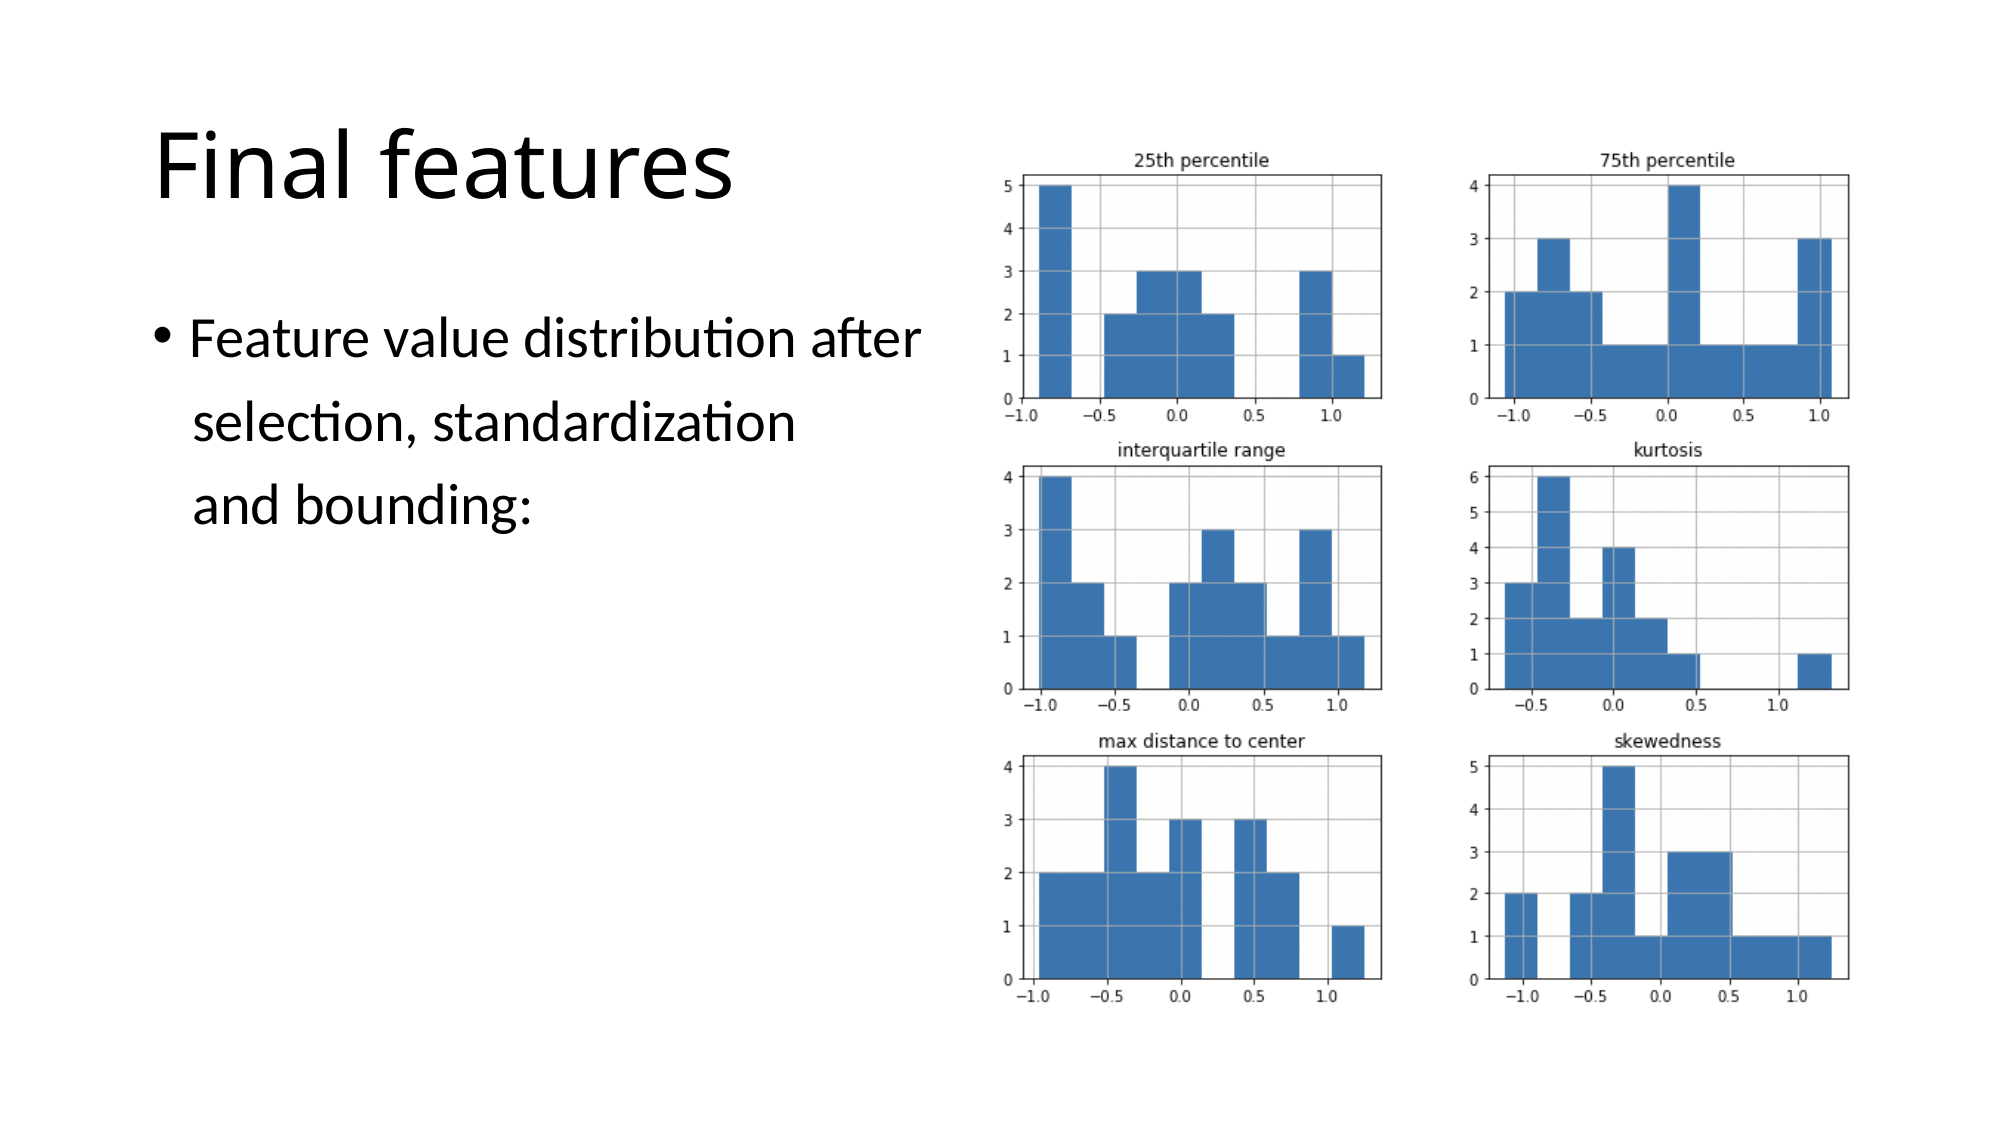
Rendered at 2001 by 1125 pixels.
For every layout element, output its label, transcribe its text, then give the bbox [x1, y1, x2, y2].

list Feature value distribution after selection, standardization and bounding: [137, 299, 992, 1014]
picture [992, 142, 1863, 1014]
title Final features [137, 59, 1863, 278]
